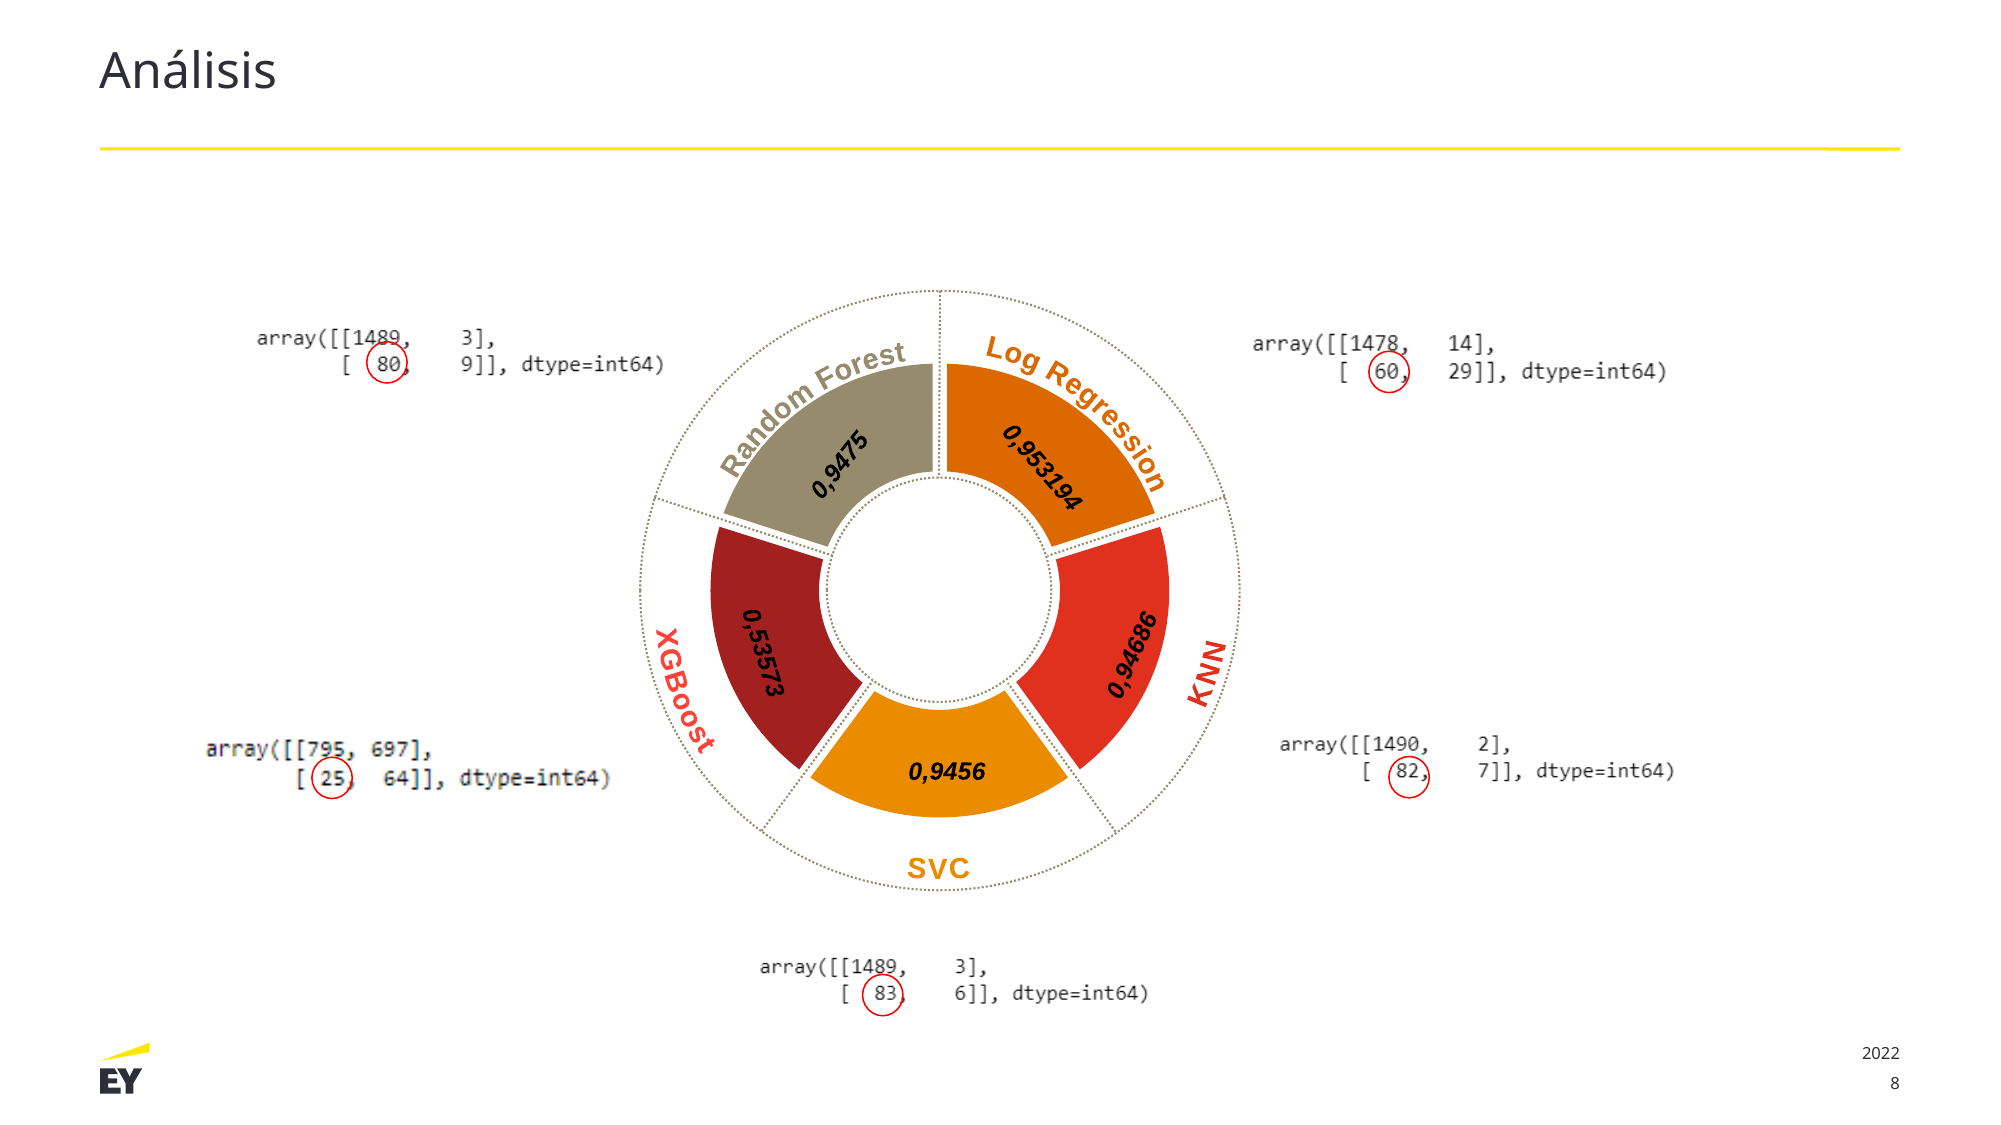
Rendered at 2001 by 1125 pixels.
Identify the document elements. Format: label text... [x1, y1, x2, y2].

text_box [194, 734, 625, 812]
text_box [1242, 327, 1689, 404]
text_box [752, 953, 1181, 1024]
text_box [639, 290, 1240, 891]
slide_number 8 [1791, 1065, 1900, 1096]
slide_number 2022 [1513, 1036, 1900, 1066]
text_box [250, 325, 693, 407]
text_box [1268, 733, 1700, 814]
title Análisis [99, 48, 1900, 146]
